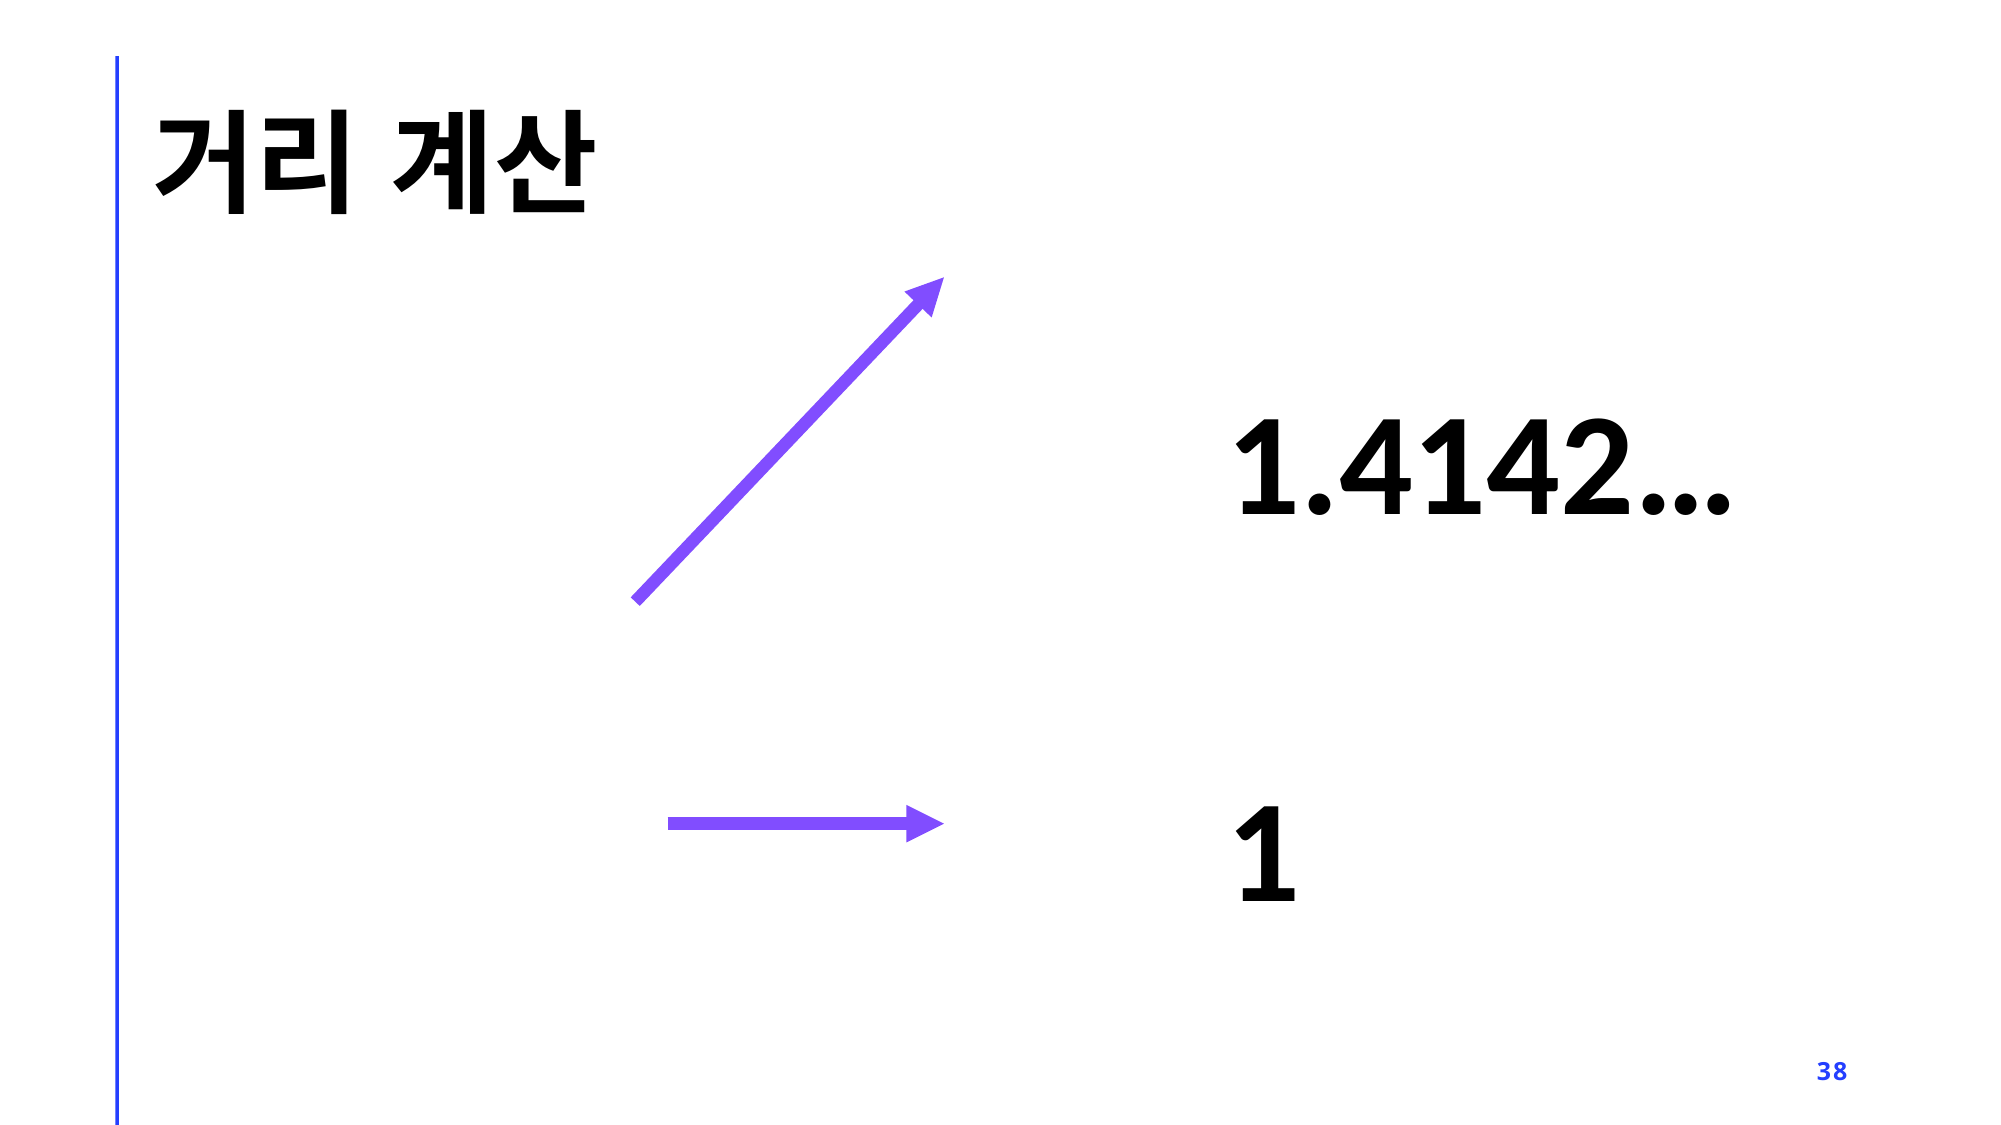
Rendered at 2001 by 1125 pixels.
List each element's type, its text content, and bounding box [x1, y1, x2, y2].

slide_number 38 [1412, 1042, 1863, 1103]
text_box 1.4142… [1211, 361, 1789, 551]
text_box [635, 277, 944, 602]
text_box 1 [1211, 747, 1319, 938]
title 거리 계산 [137, 59, 1863, 278]
